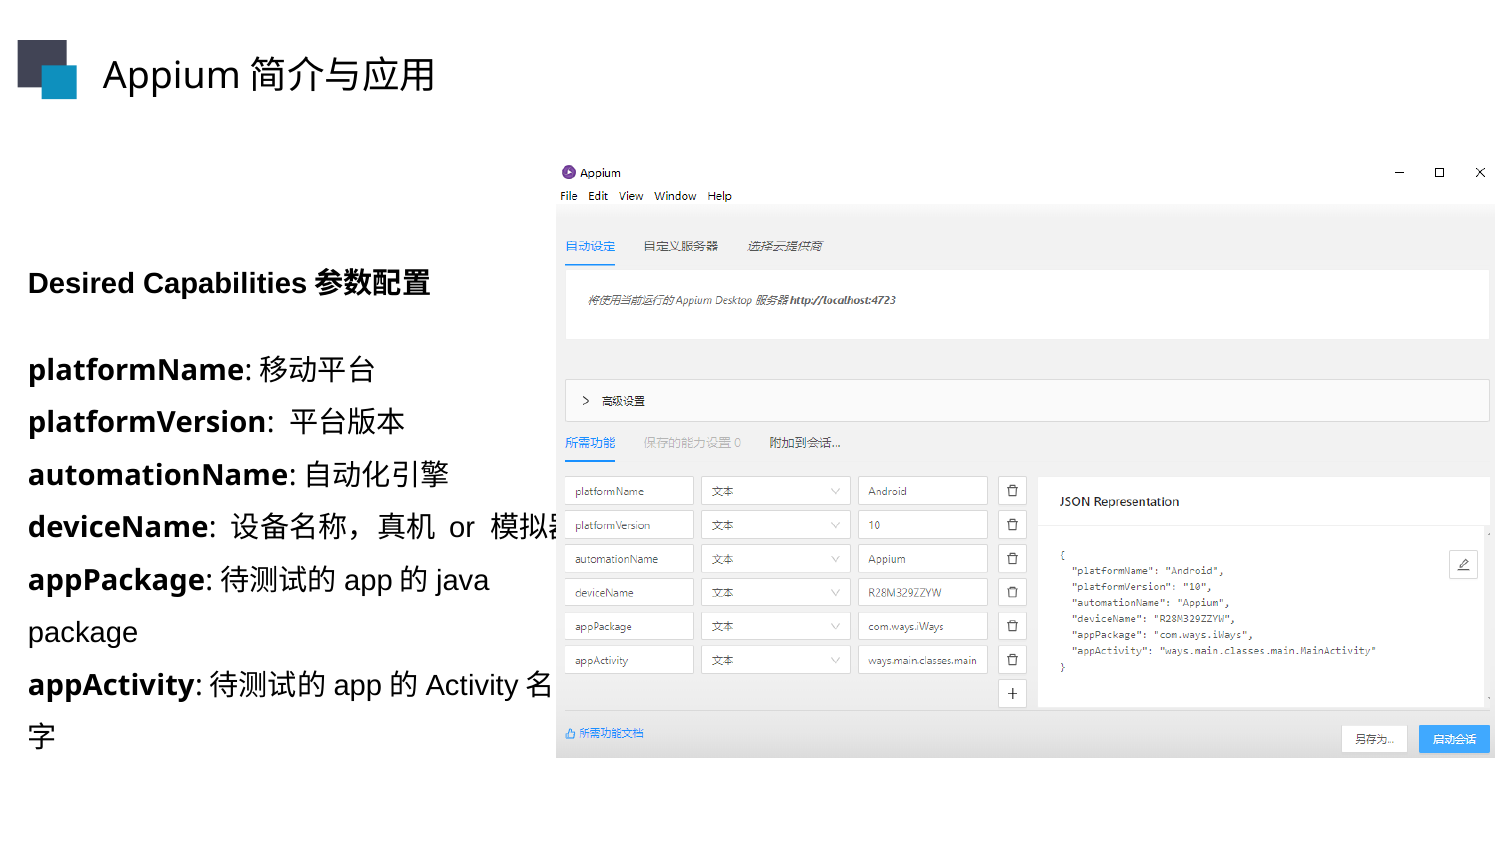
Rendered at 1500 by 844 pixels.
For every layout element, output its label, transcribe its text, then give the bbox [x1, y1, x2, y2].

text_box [17, 40, 77, 100]
text_box Appium简介与应用 [88, 43, 453, 104]
text_box Desired Capabilities参数配置 platformName:移动平台 platformVersion: 平台版本 automationName:自动化引擎 deviceName: 设备名称，真机 or 模拟器 appPackage:待测试的app的java package appActivity:待测试的app的Activity名字 [13, 256, 597, 761]
picture [556, 161, 1495, 758]
